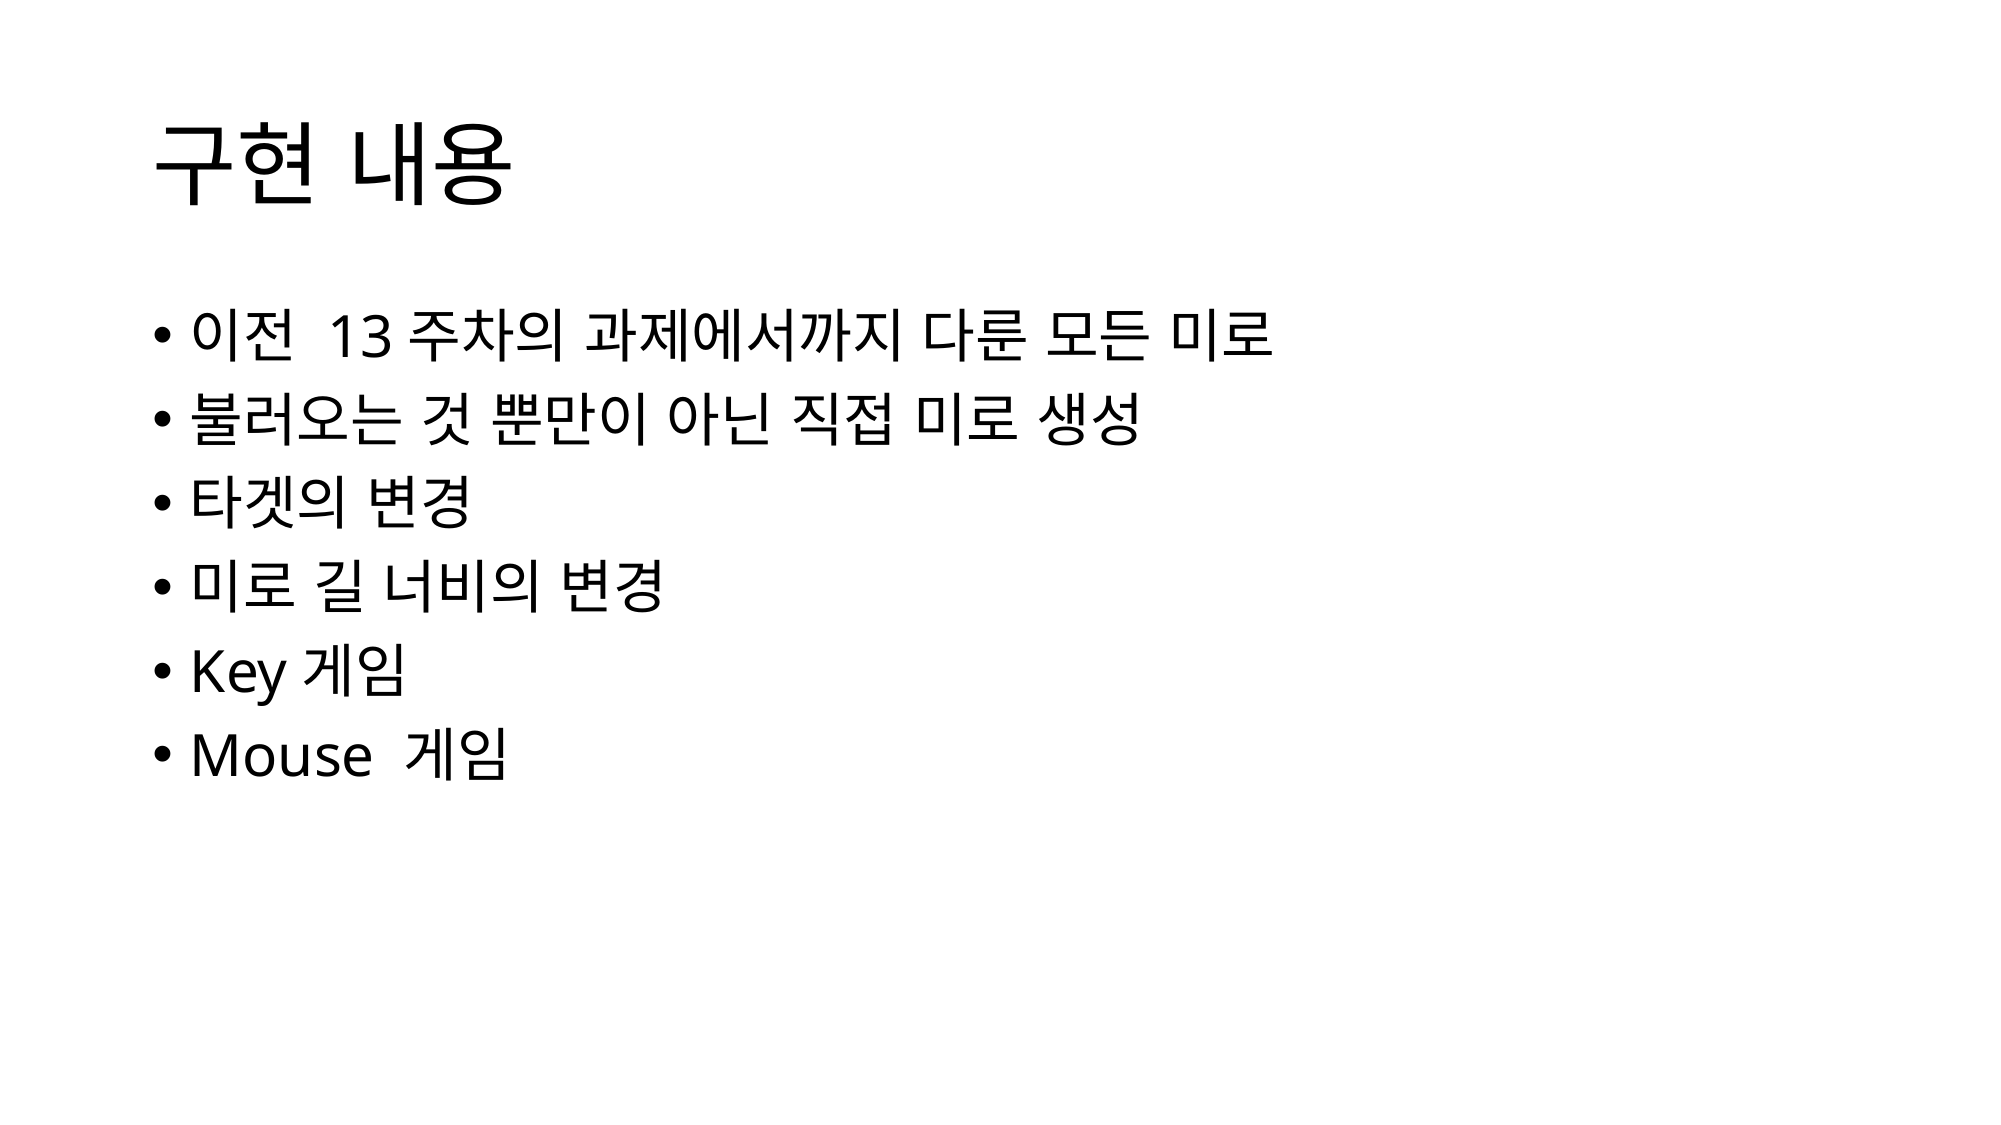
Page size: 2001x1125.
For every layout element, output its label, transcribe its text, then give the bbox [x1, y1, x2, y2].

title 구현 내용 [137, 59, 1863, 278]
list 이전 13주차의 과제에서까지 다룬 모든 미로 불러오는 것 뿐만이 아닌 직접 미로 생성 타겟의 변경 미로 길 너비의 변경 Key게임 Mouse 게임 [137, 299, 1863, 1014]
